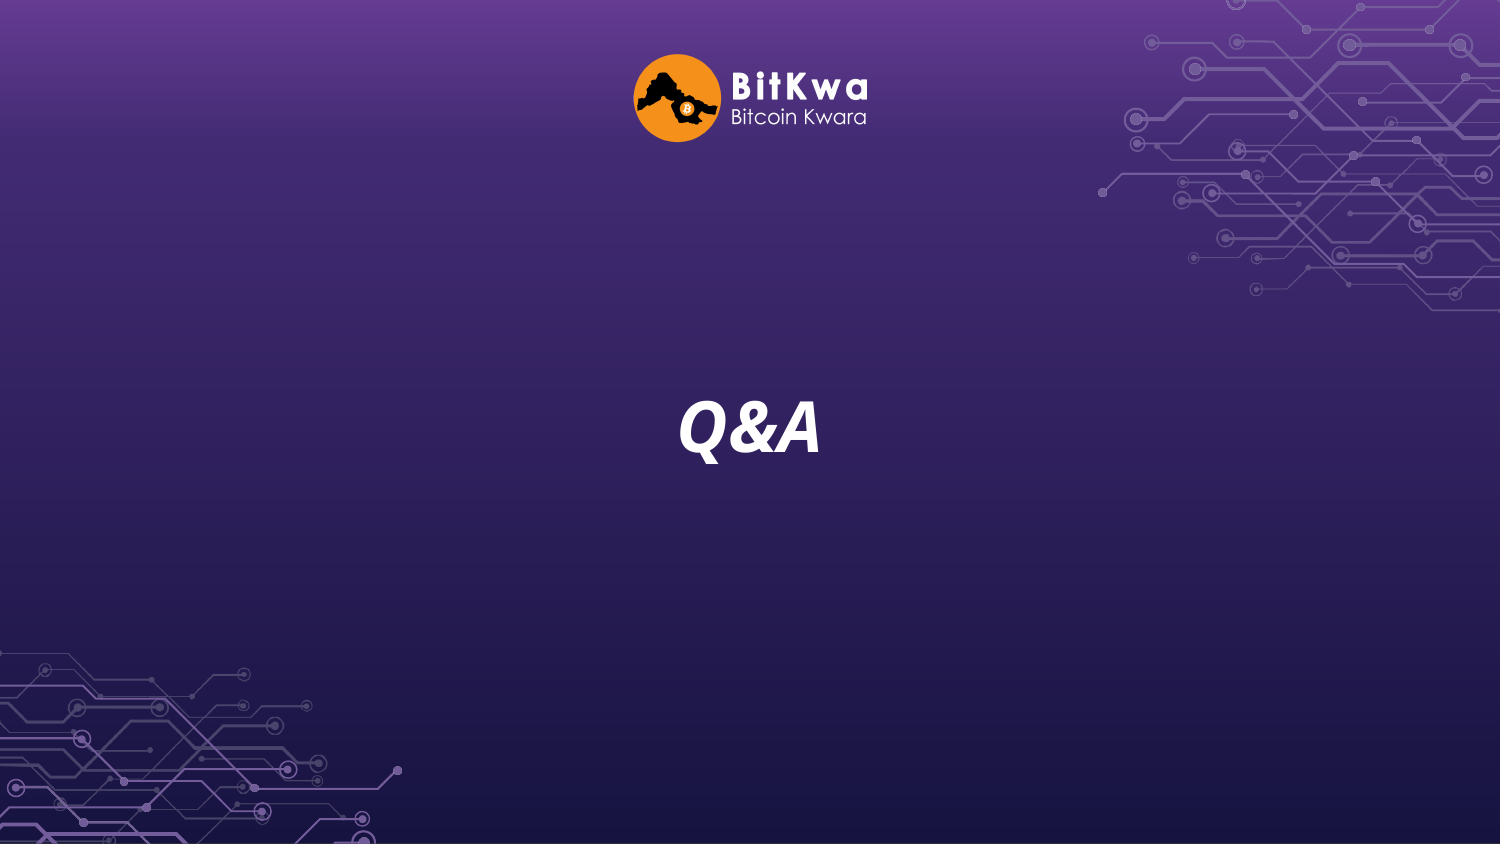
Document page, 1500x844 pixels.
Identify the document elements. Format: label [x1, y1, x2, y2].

text_box [0, 0, 1500, 844]
picture [626, 45, 874, 148]
